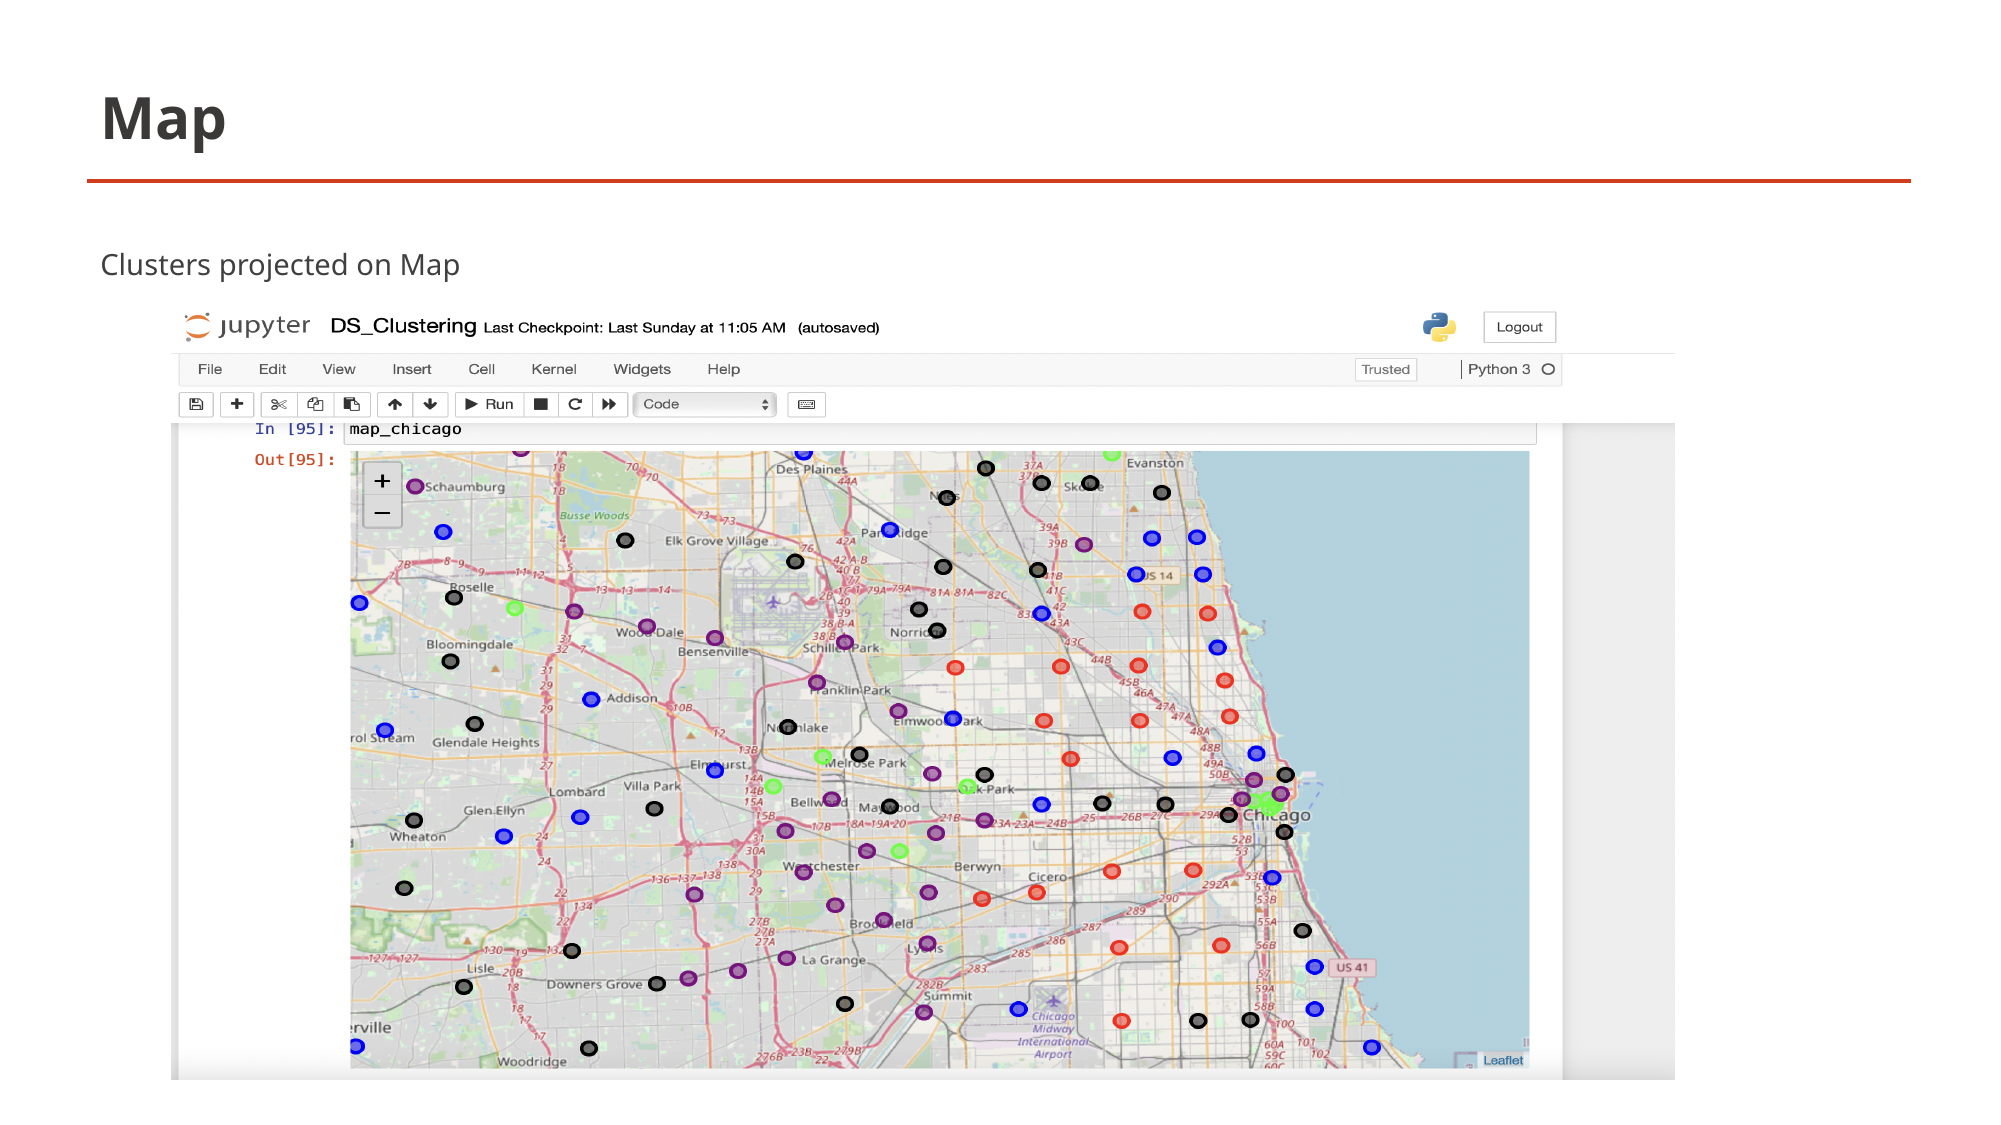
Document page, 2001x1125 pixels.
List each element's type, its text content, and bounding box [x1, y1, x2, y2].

list Clusters projected on Map [85, 238, 1873, 310]
picture [171, 309, 1675, 1080]
title Map [85, 73, 1926, 165]
